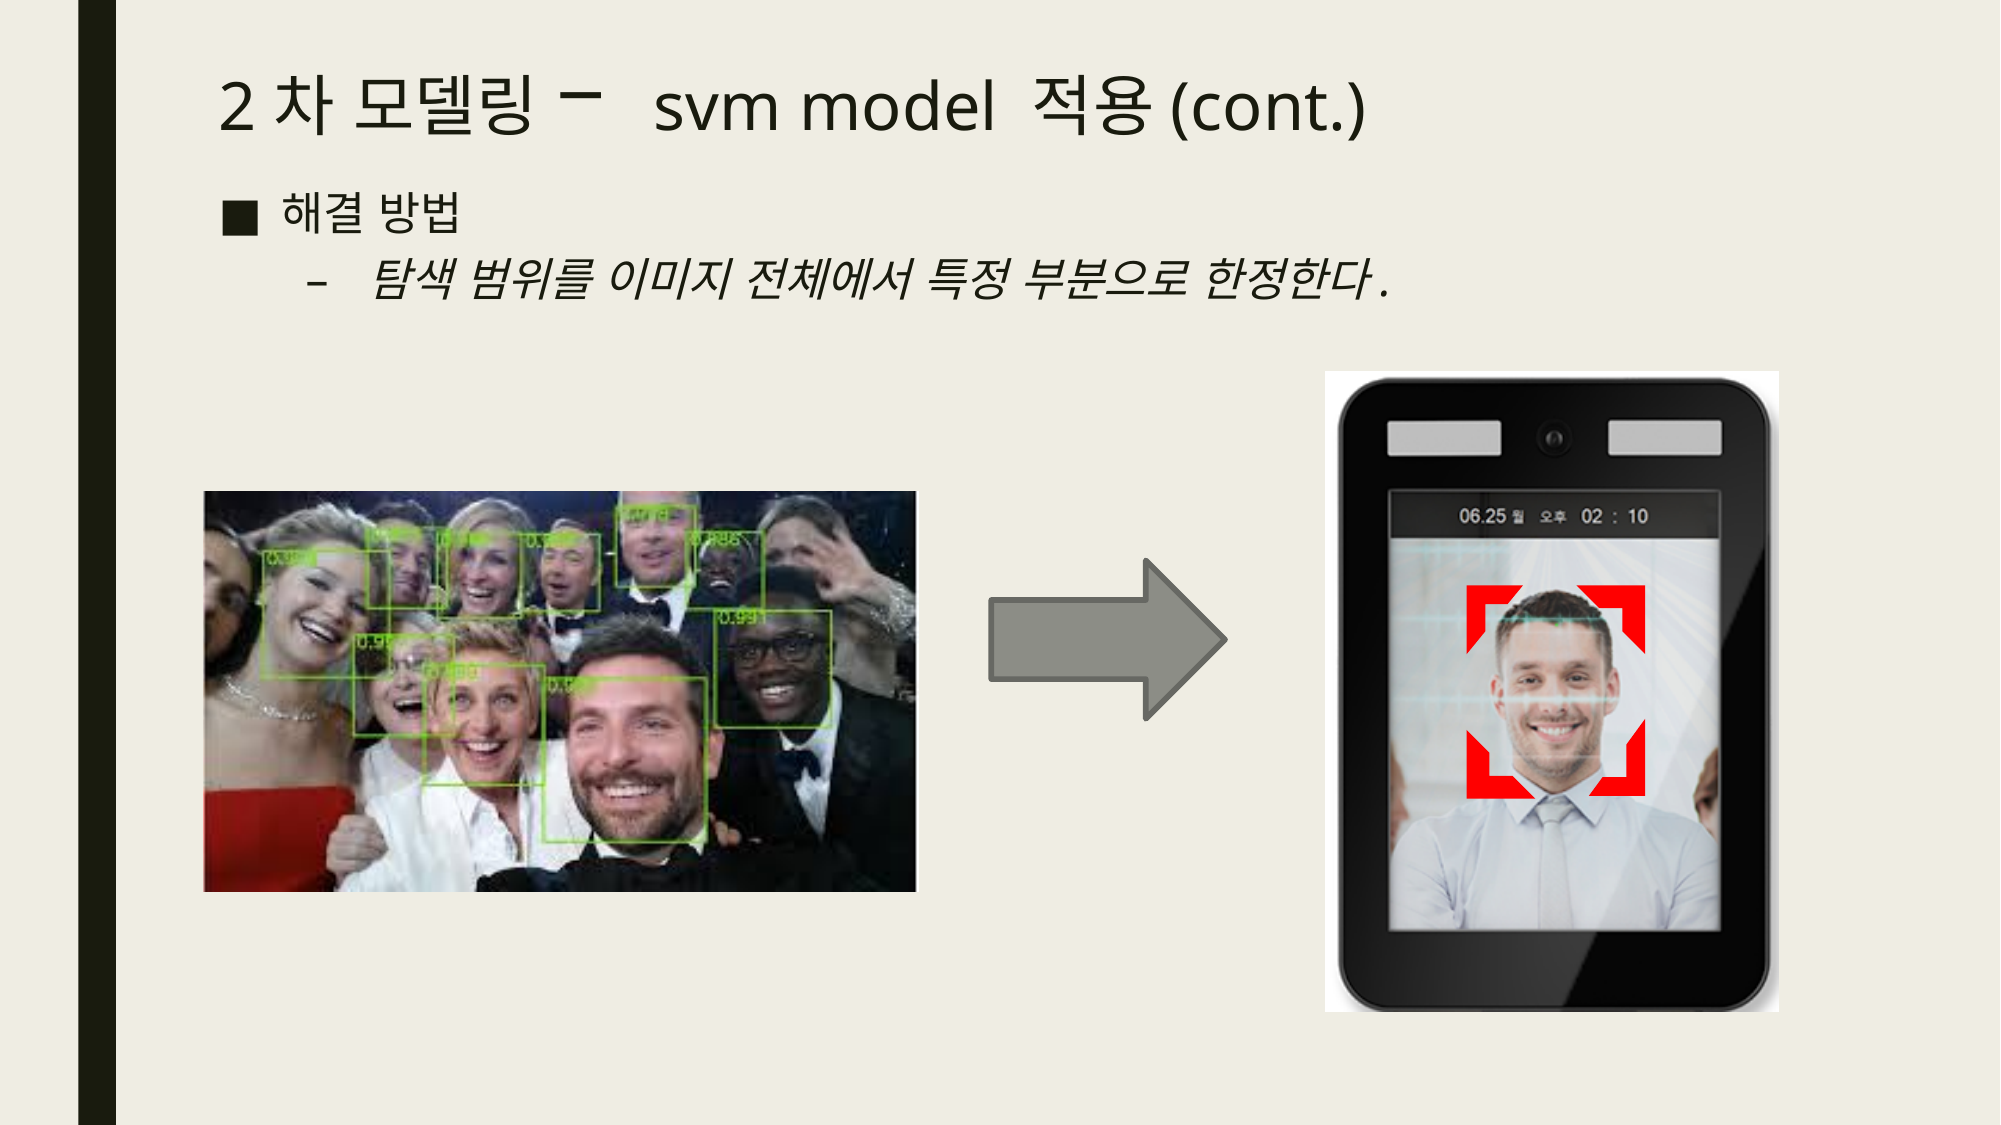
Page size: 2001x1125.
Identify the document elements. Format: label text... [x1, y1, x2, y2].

picture [203, 491, 919, 892]
text_box 해결 방법 탐색 범위를 이미지 전체에서 특정 부분으로 한정한다. [203, 181, 1779, 357]
picture [1325, 371, 1779, 1012]
title 2차 모델링 – svm model 적용(cont.) [203, 44, 1779, 167]
text_box [988, 557, 1228, 722]
